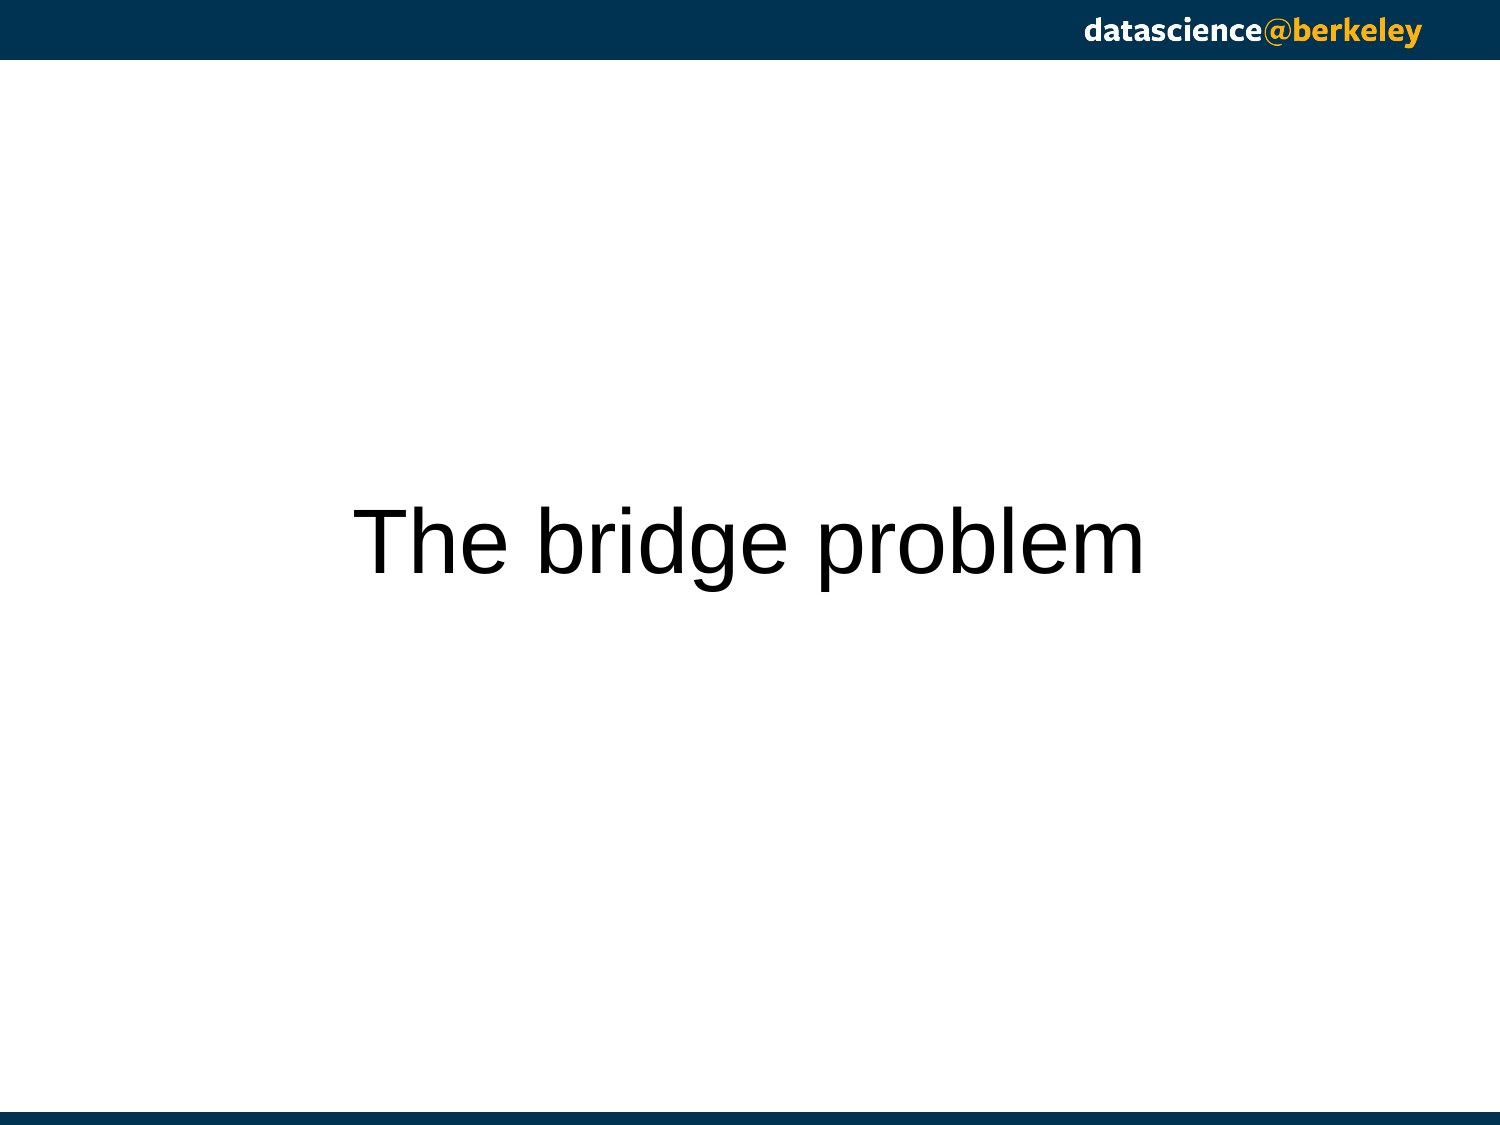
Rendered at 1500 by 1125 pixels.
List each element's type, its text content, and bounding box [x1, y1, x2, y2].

text_box The bridge problem [0, 474, 1500, 600]
picture [1079, 10, 1431, 52]
